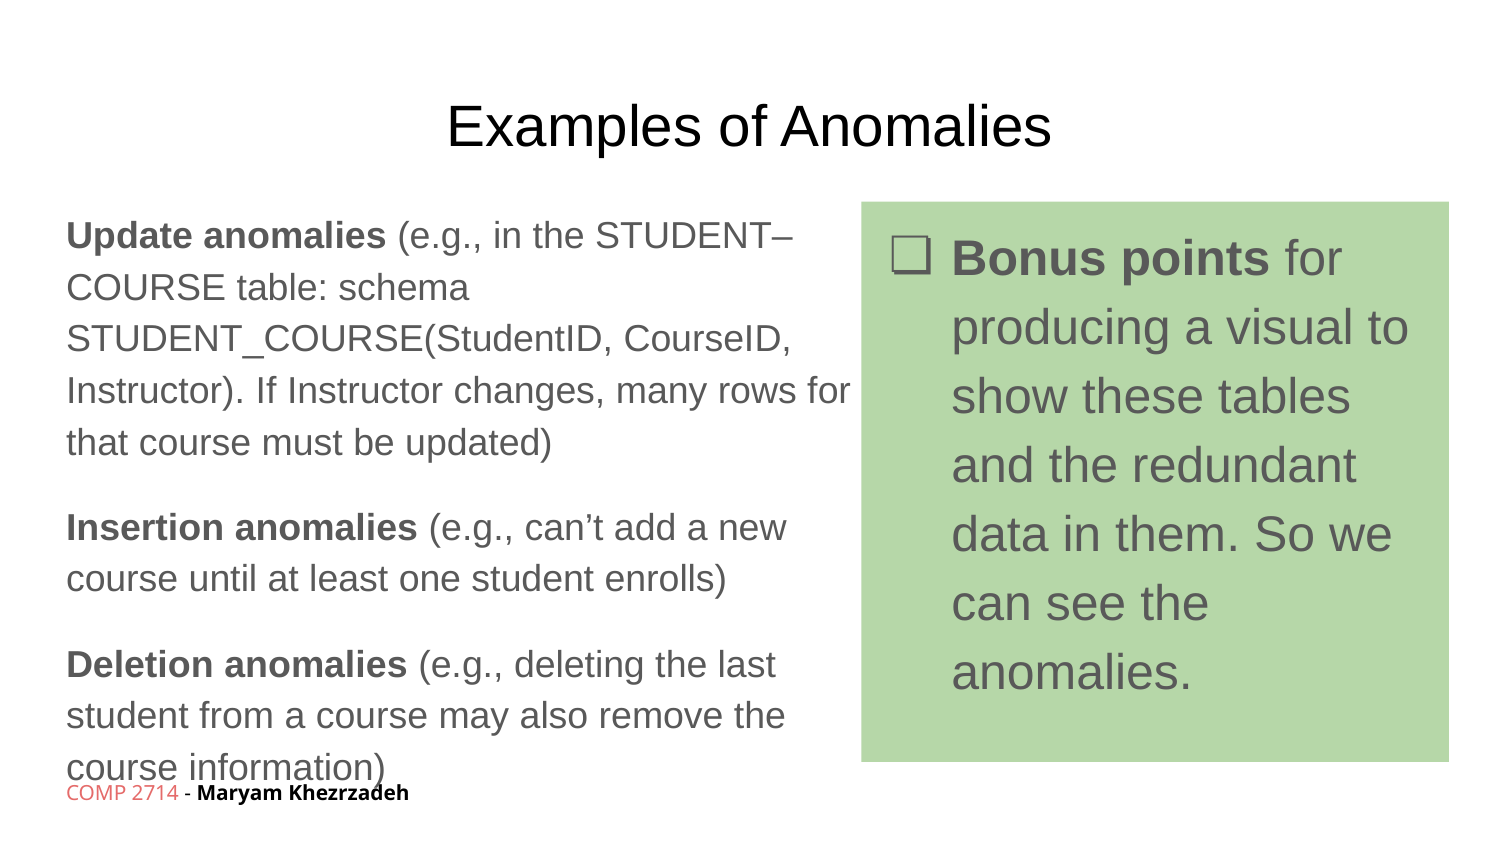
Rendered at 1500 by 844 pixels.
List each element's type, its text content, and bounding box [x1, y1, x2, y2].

list Update anomalies (e.g., in the STUDENT–COURSE table: schema STUDENT_COURSE(StudentID, CourseID, Instructor). If Instructor changes, many rows for that course must be updated) Insertion anomalies (e.g., can’t add a new course until at least one student enrolls) Deletion anomalies (e.g., deleting the last student from a course may also remove the course information) [51, 189, 887, 750]
title Examples of Anomalies [51, 72, 1449, 167]
list Bonus points for producing a visual to show these tables and the redundant data in them. So we can see the anomalies. [861, 201, 1449, 762]
